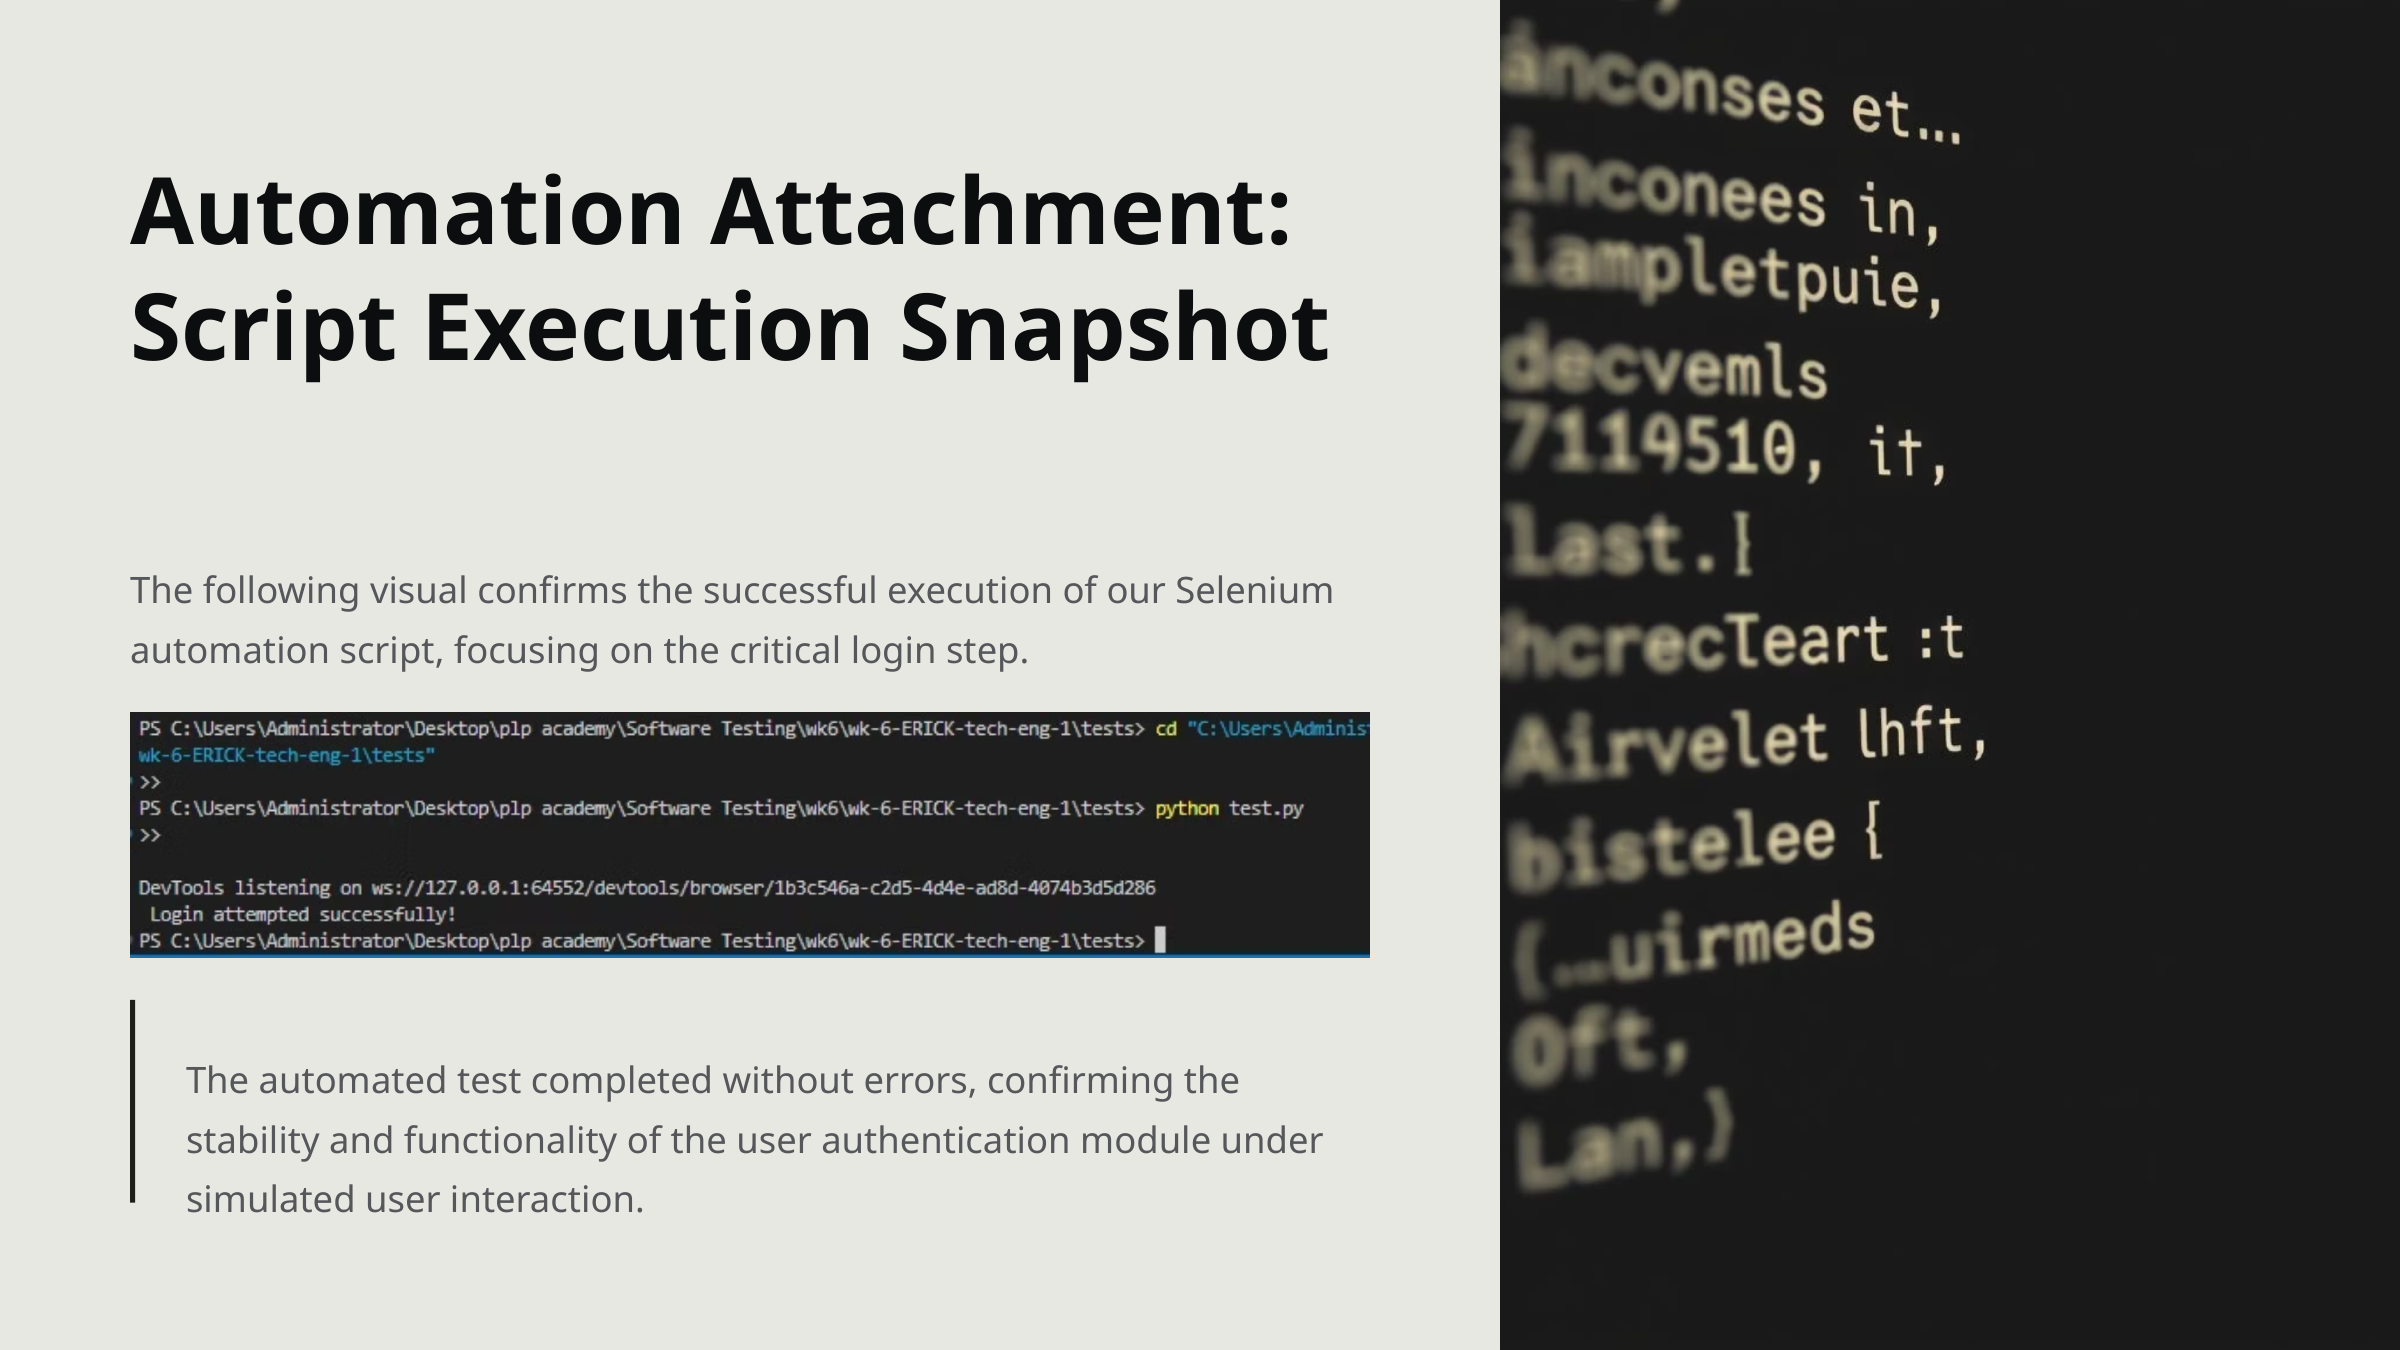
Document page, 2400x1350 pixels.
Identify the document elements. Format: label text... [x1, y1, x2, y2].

picture [130, 712, 1370, 958]
text_box The following visual confirms the successful execution of our Selenium automation script, focusing on the critical login step. [130, 551, 1370, 671]
picture [1499, 0, 2400, 1350]
text_box [130, 999, 136, 1203]
text_box The automated test completed without errors, confirming the stability and functionality of the user authentication module under simulated user interaction. [186, 1041, 1370, 1161]
text_box Automation Attachment: Script Execution Snapshot [130, 147, 1370, 497]
